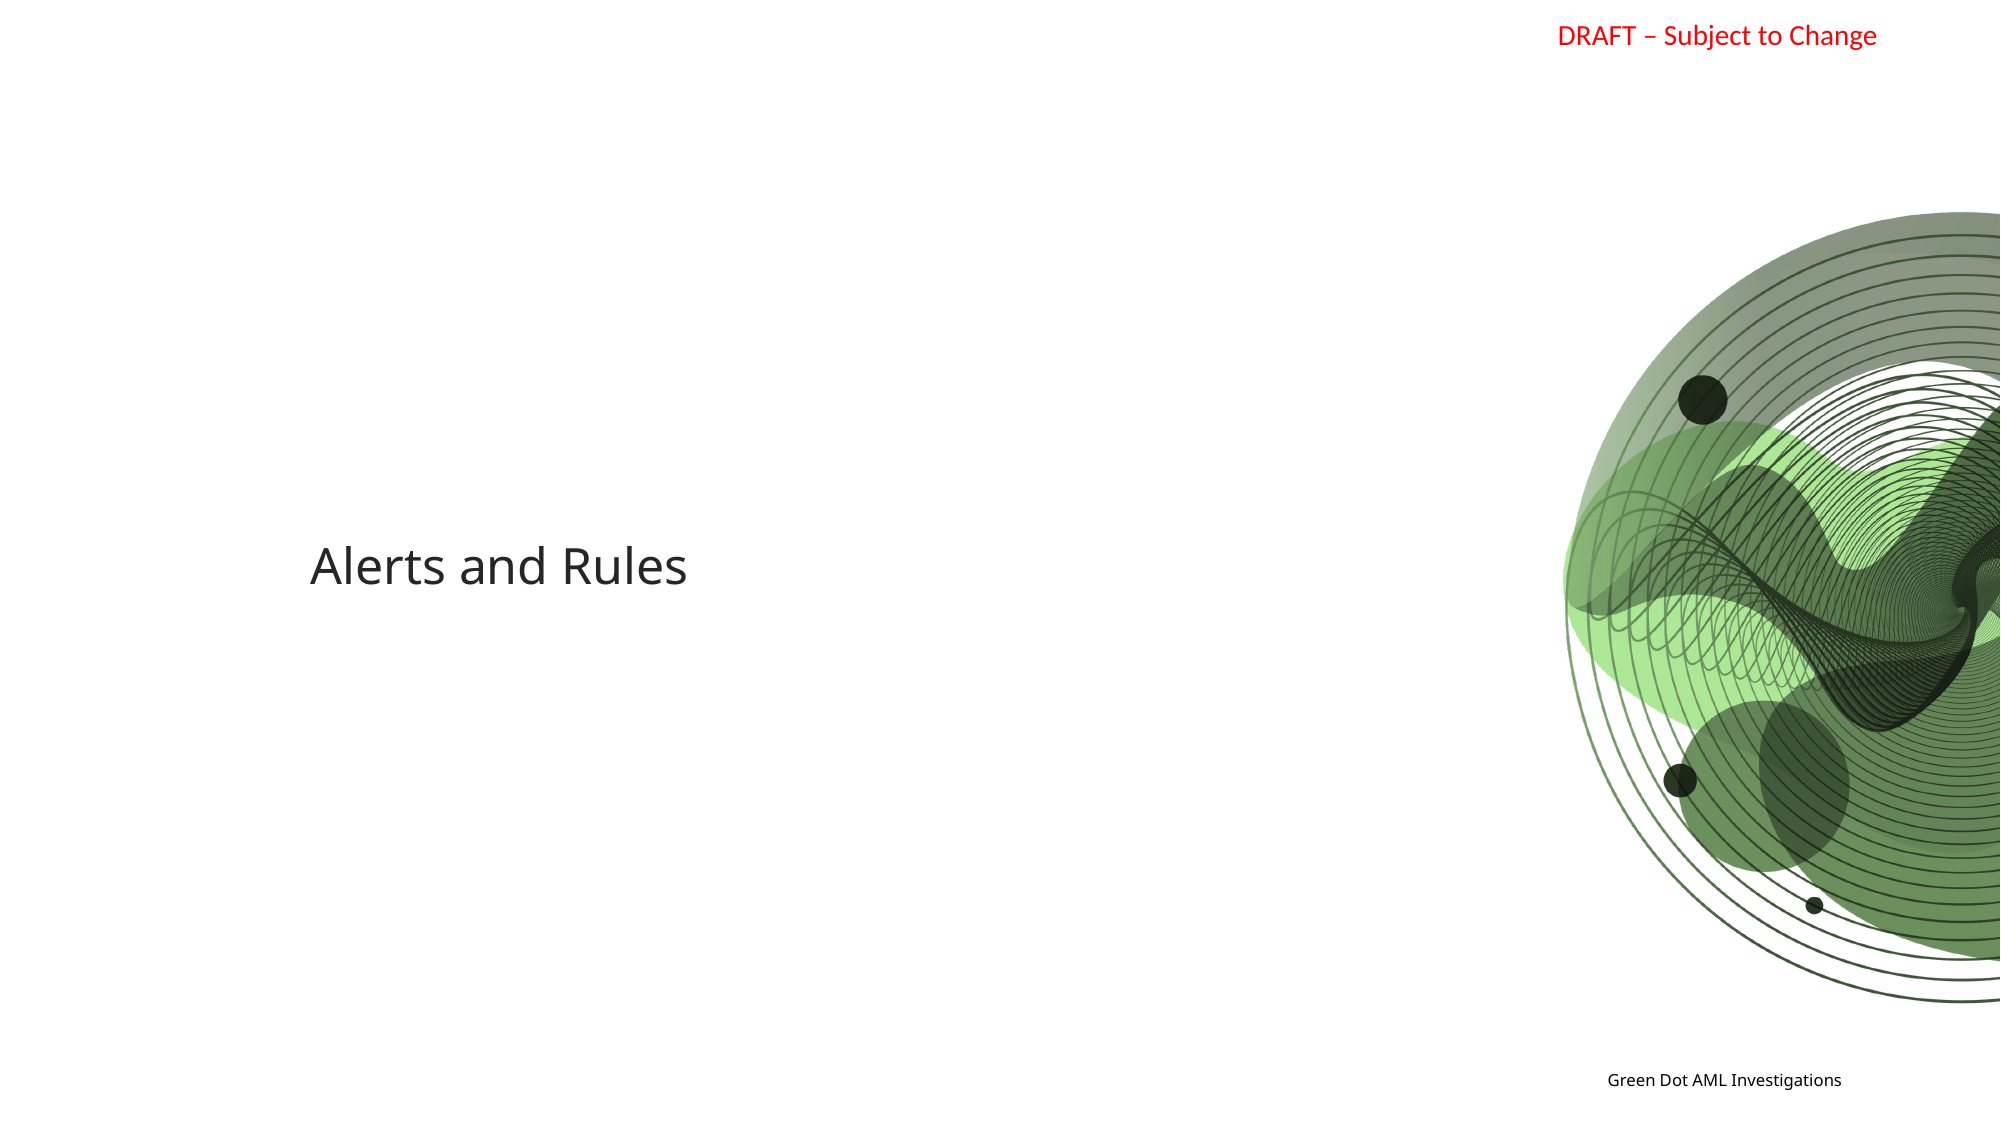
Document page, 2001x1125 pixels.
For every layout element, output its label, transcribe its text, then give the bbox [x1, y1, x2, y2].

title Alerts and Rules [310, 541, 1382, 602]
picture [1382, 69, 2000, 1125]
